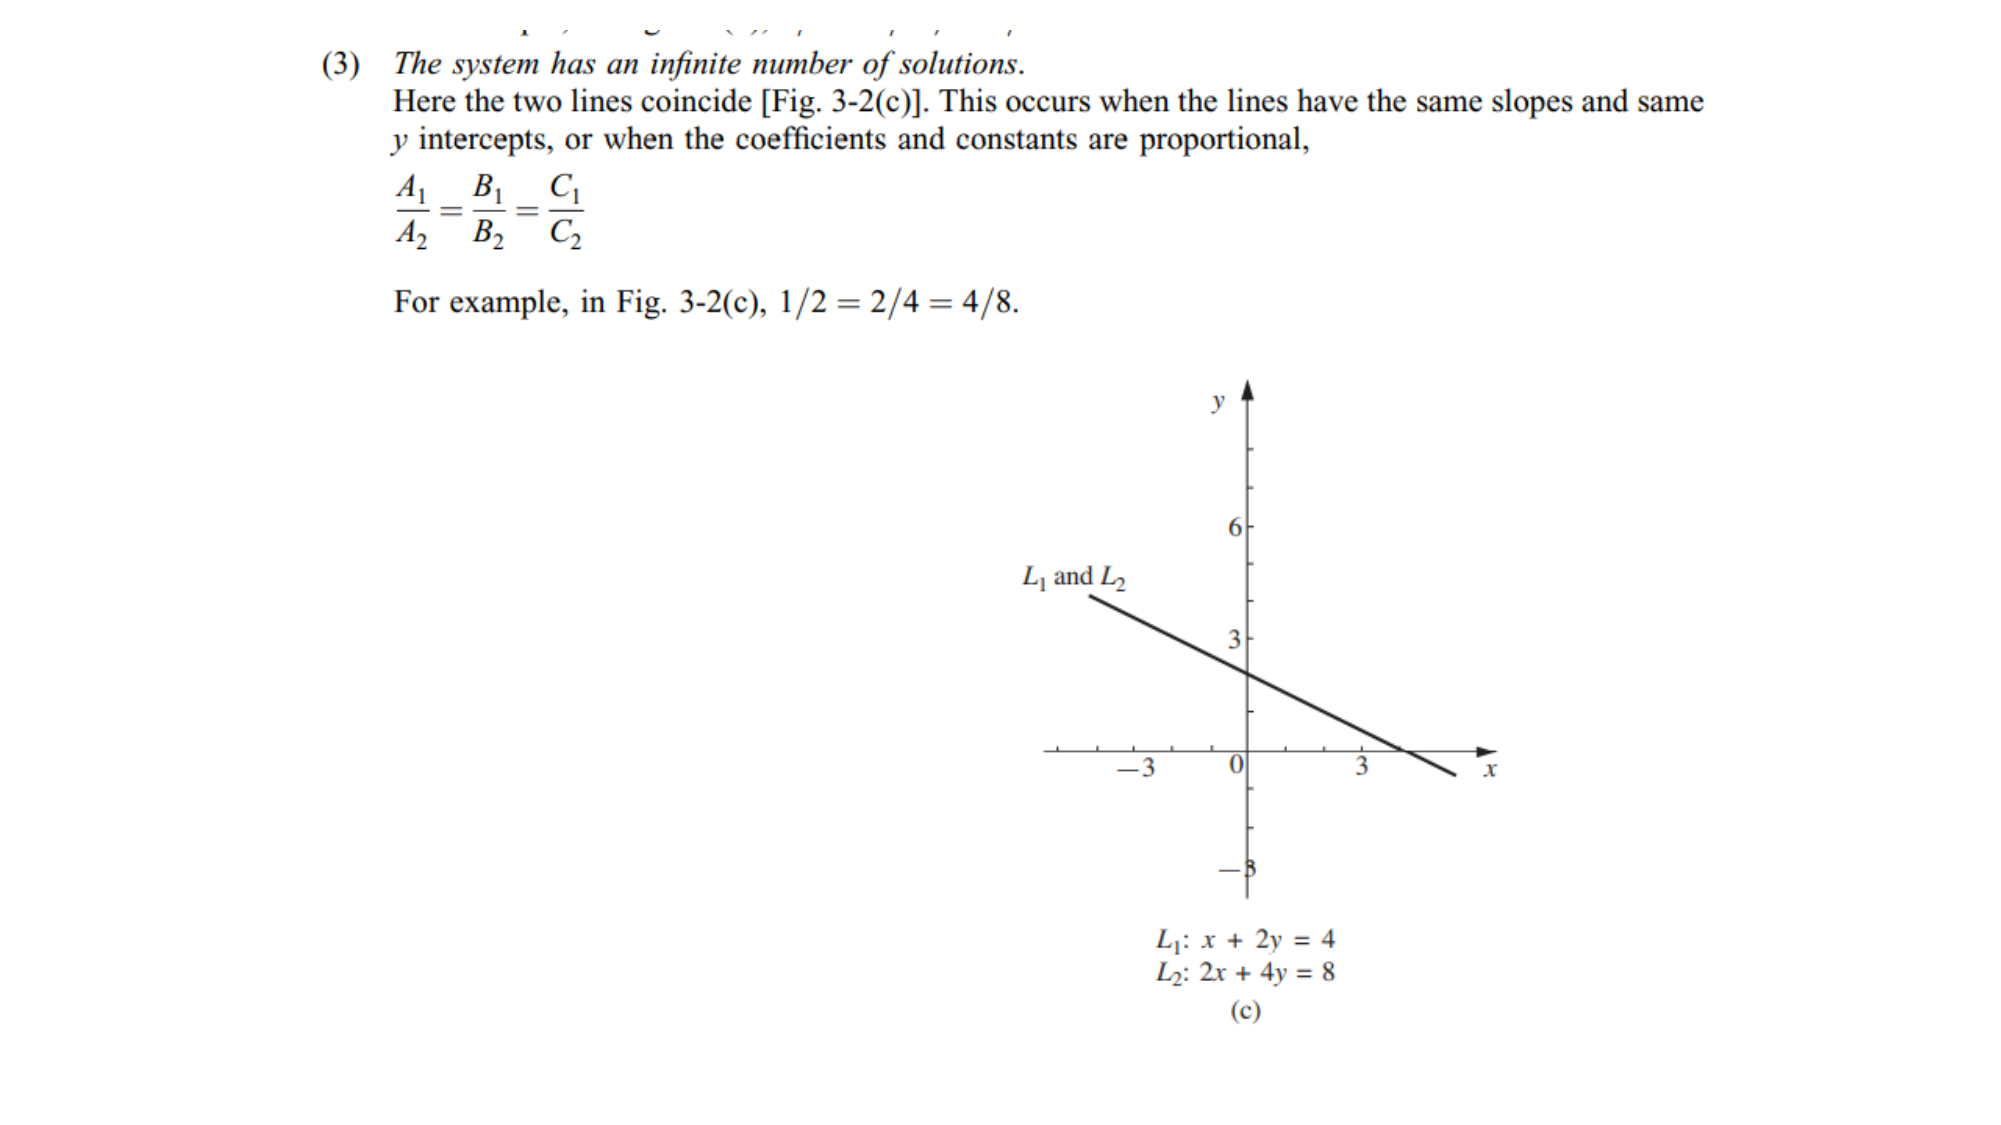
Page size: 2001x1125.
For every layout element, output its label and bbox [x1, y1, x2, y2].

picture [967, 353, 1543, 1045]
picture [304, 30, 1727, 328]
